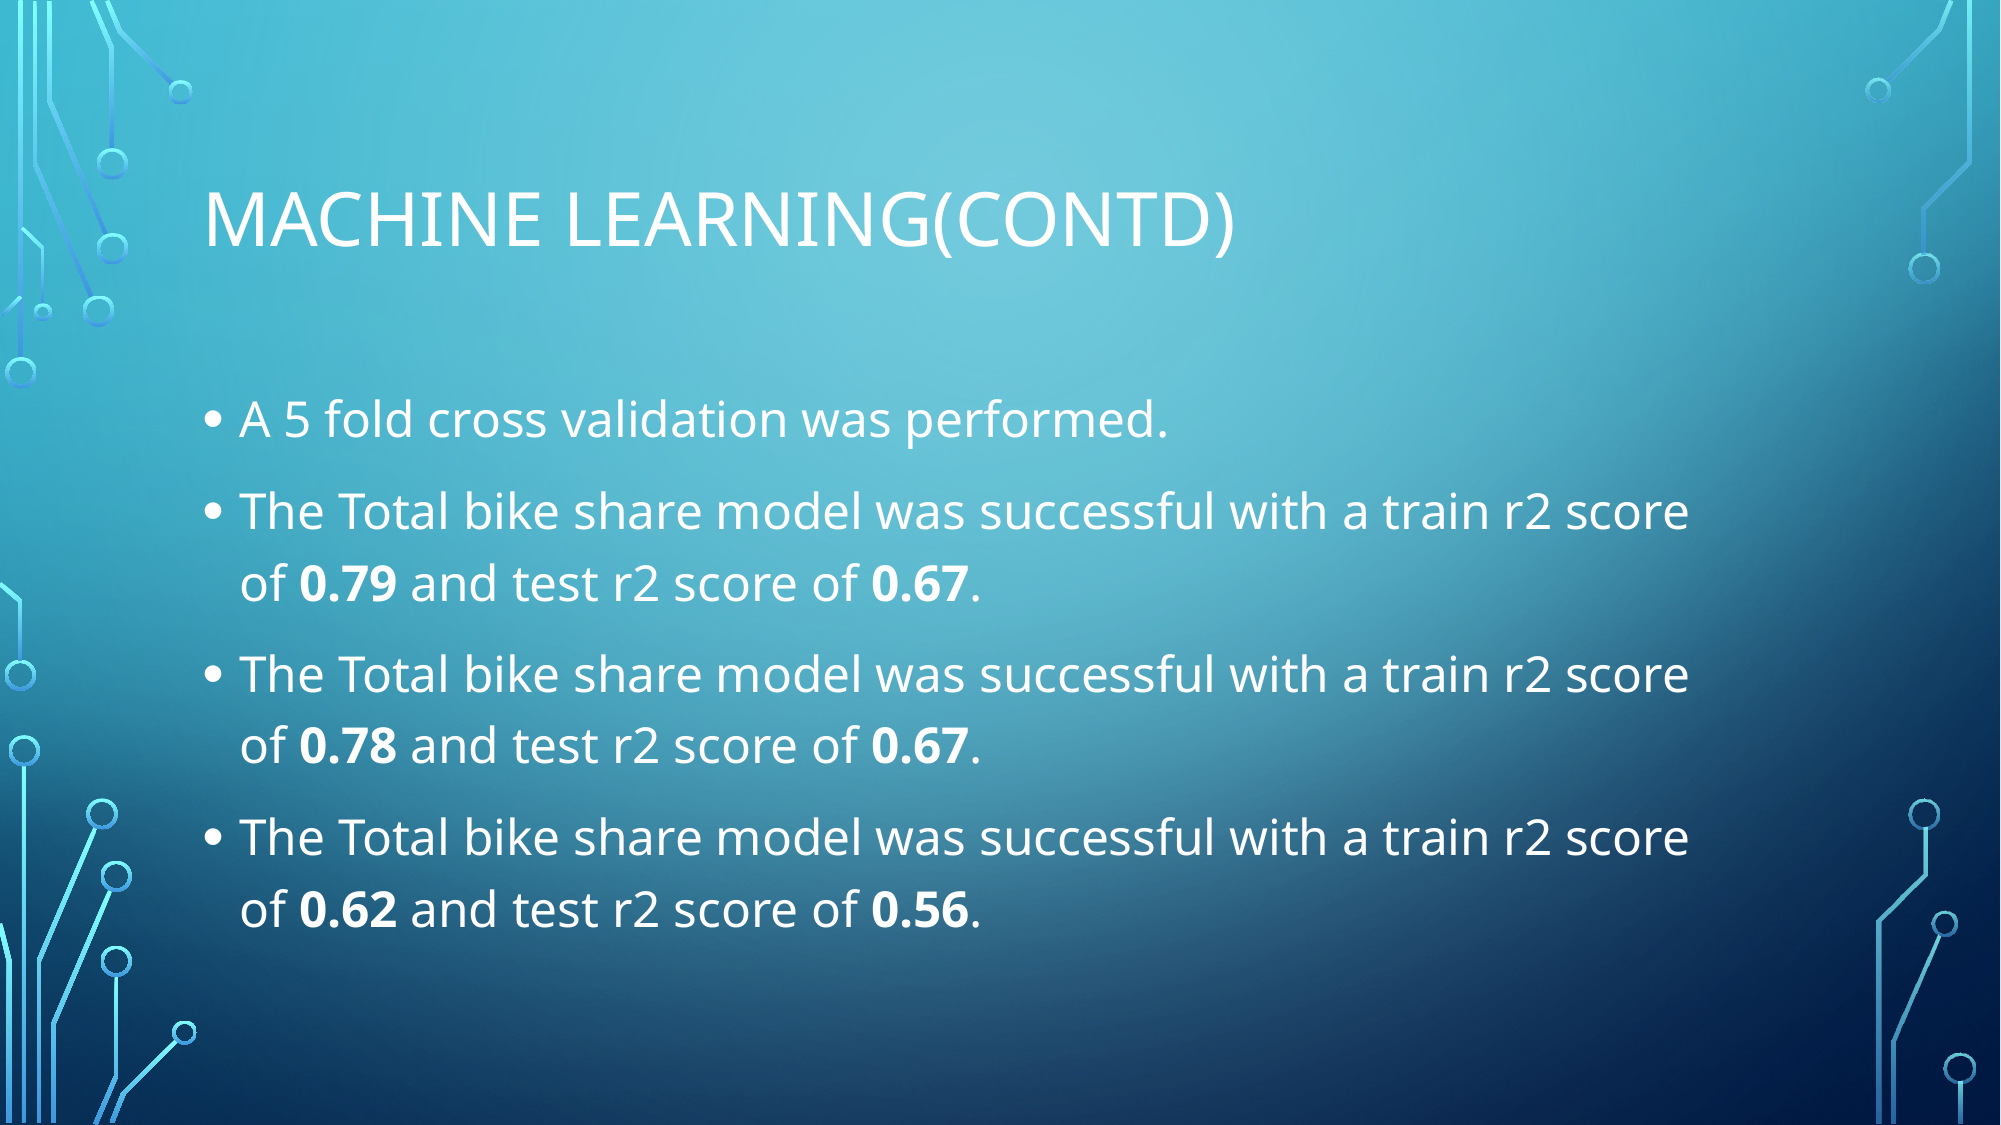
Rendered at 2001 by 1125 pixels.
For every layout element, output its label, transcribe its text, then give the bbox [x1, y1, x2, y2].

title Machine learning(Contd) [187, 101, 1813, 344]
list A 5 fold cross validation was performed. The Total bike share model was successful with a train r2 score of 0.79 and test r2 score of 0.67. The Total bike share model was successful with a train r2 score of 0.78 and test r2 score of 0.67. The Total bike share model was successful with a train r2 score of 0.62 and test r2 score of 0.56. [187, 369, 1813, 950]
